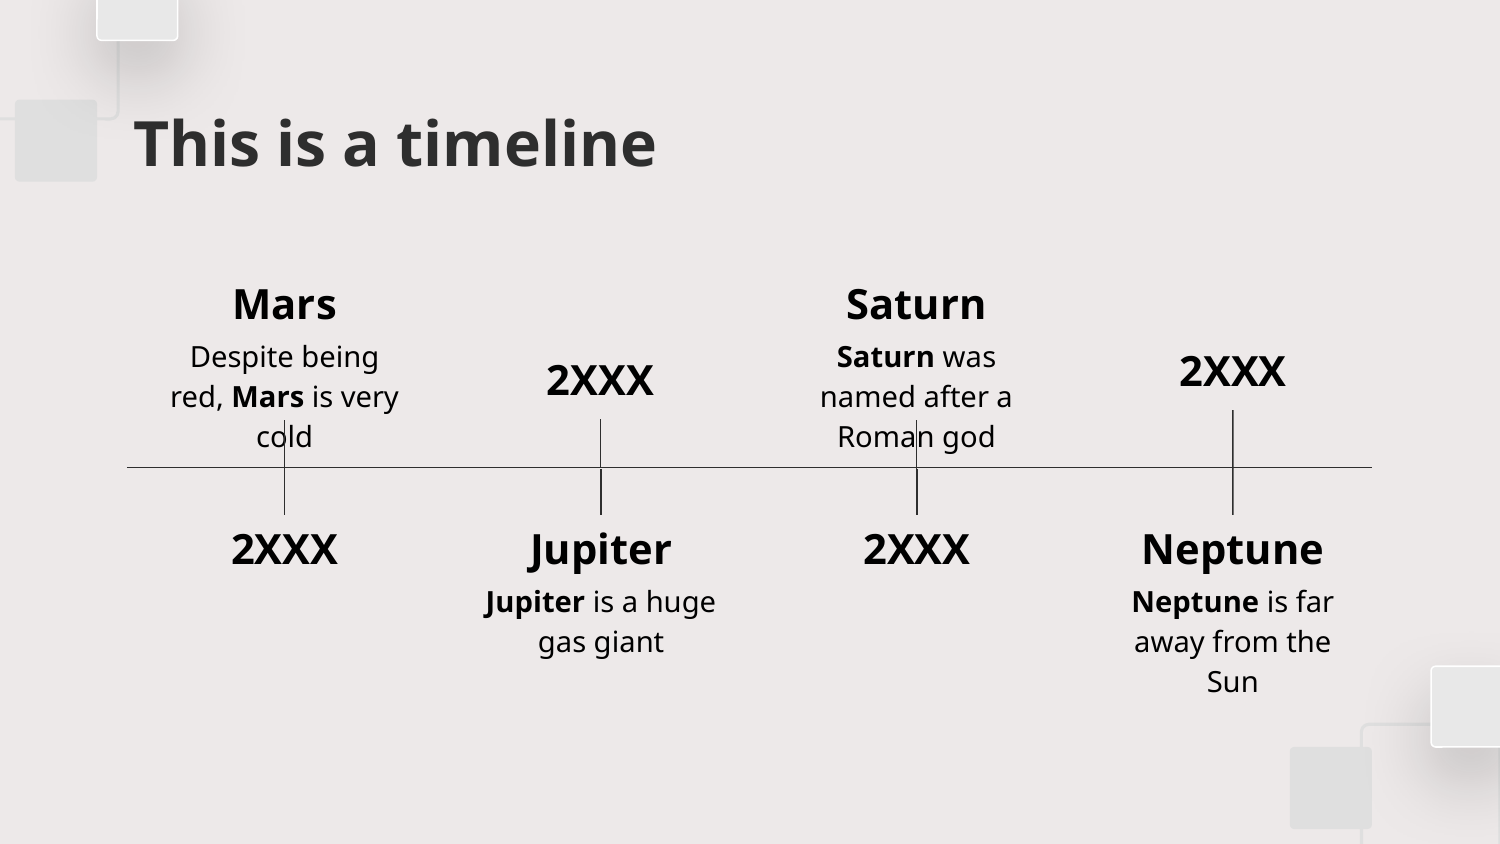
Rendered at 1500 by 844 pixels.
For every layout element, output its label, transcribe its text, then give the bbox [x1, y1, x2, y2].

text_box 2XXX [144, 514, 425, 588]
text_box Jupiter is a huge gas giant [460, 563, 742, 666]
text_box 2XXX [776, 514, 1058, 588]
text_box Saturn was named after a Roman god [776, 318, 1057, 421]
title This is a timeline [118, 88, 1382, 193]
text_box Saturn [776, 269, 1057, 318]
text_box Neptune [1092, 514, 1374, 563]
text_box 2XXX [460, 345, 741, 419]
text_box Mars [144, 269, 425, 318]
text_box 2XXX [1092, 336, 1374, 411]
text_box Jupiter [460, 514, 742, 563]
text_box Despite being red, Mars is very cold [144, 318, 425, 421]
text_box Neptune is far away from the Sun [1092, 563, 1374, 666]
